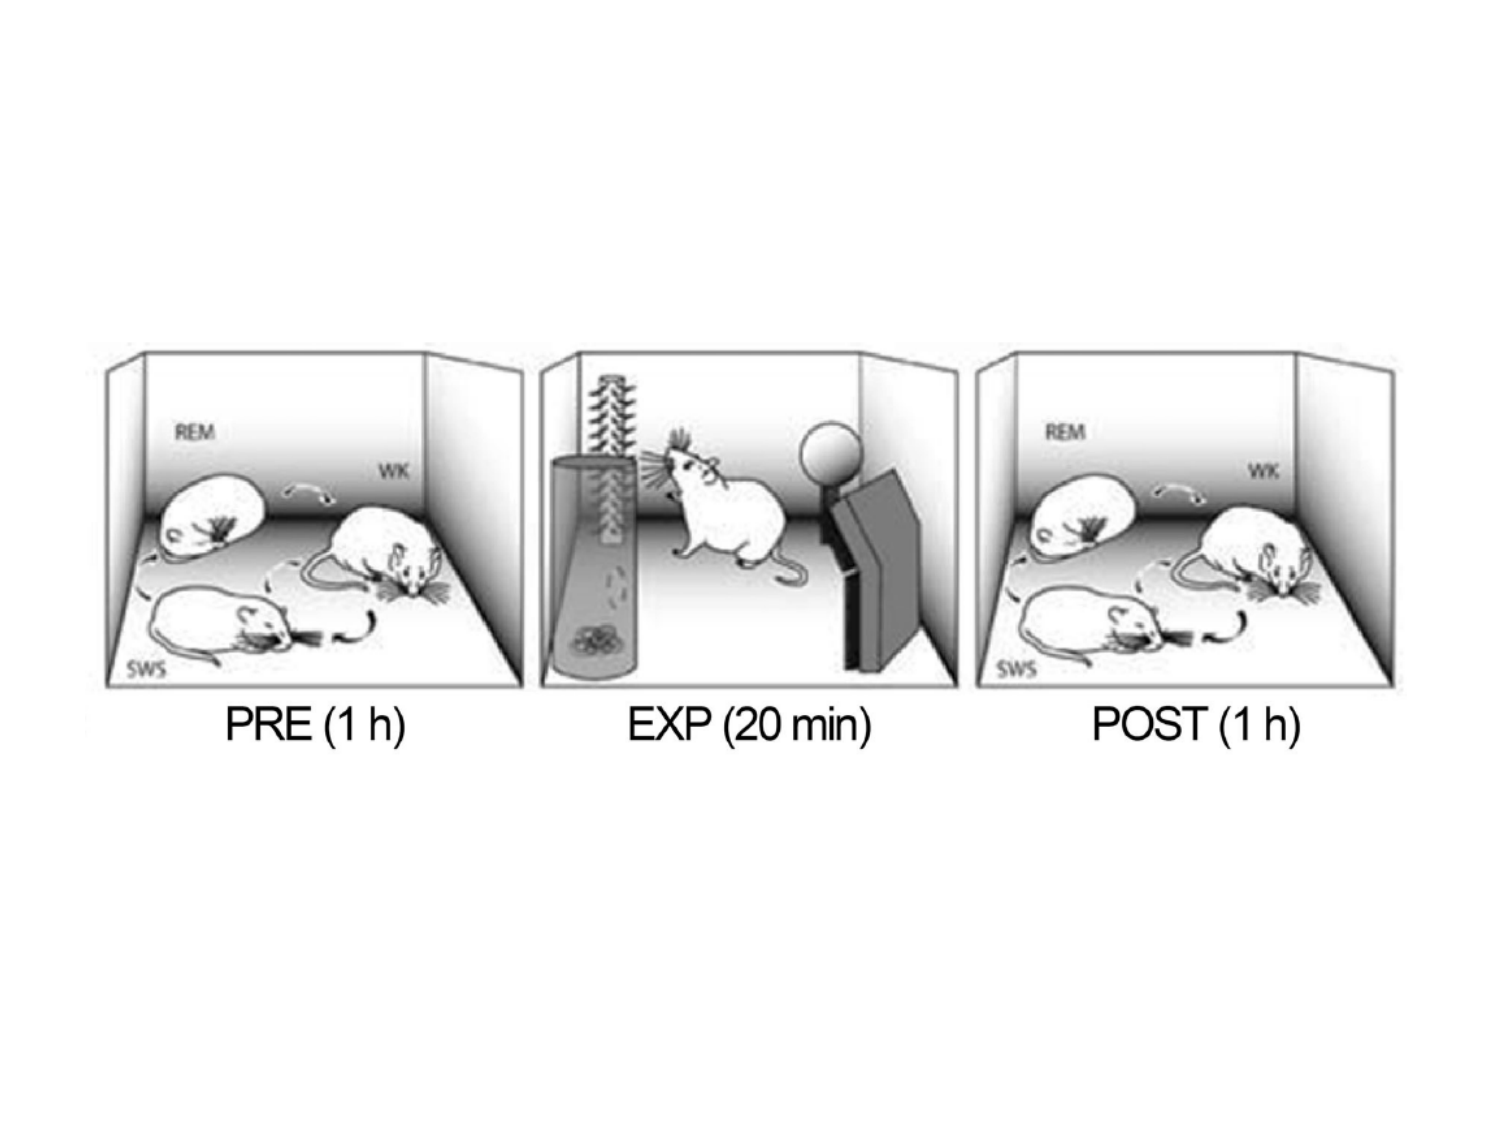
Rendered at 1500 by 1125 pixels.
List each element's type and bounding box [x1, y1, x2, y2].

picture [85, 336, 1407, 769]
